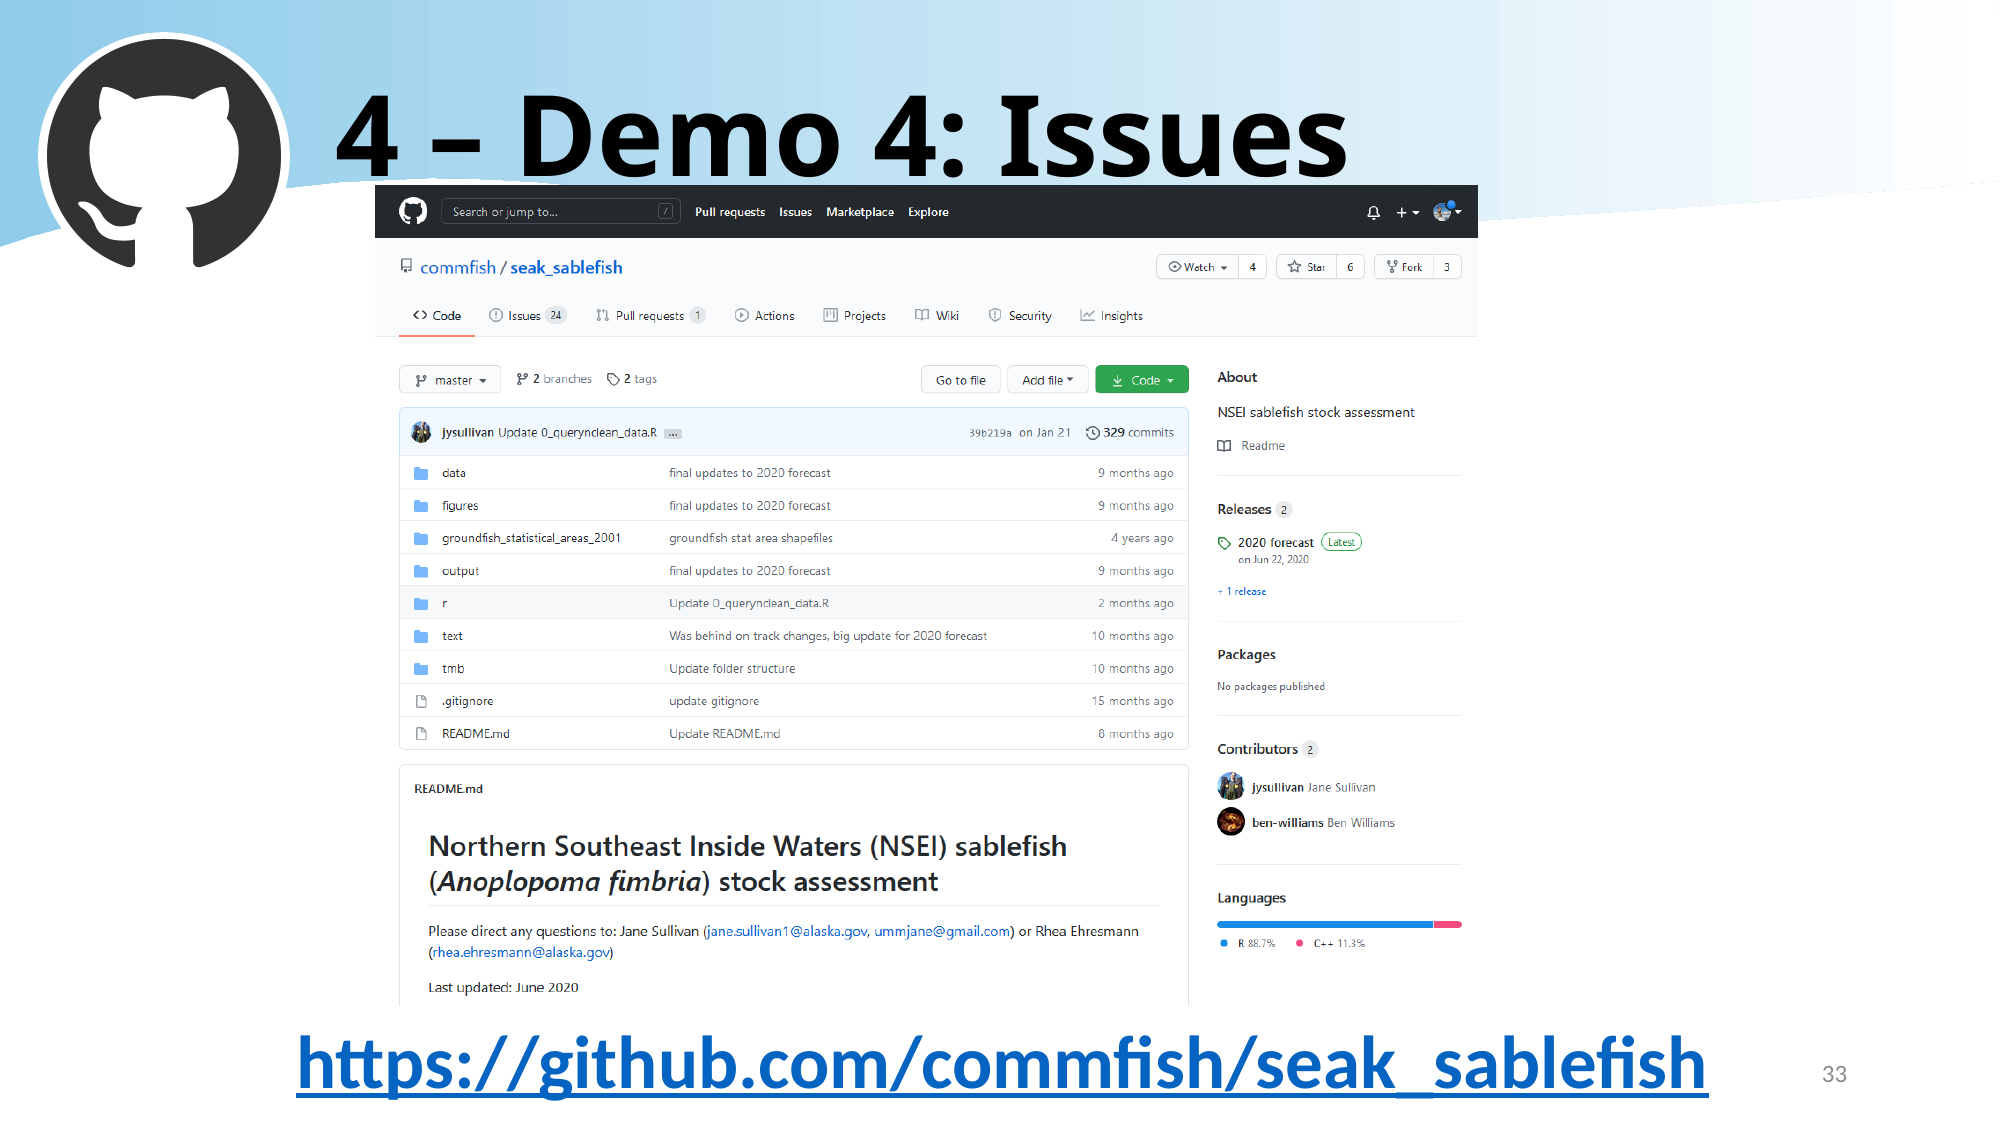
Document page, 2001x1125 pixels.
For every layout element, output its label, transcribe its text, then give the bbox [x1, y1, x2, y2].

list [374, 185, 1478, 1006]
picture [47, 36, 281, 270]
text_box https://github.com/commfish/seak_sablefish [102, 1005, 1903, 1111]
slide_number 33 [1412, 1042, 1863, 1103]
title 4 – Demo 4: Issues [320, 46, 1863, 234]
